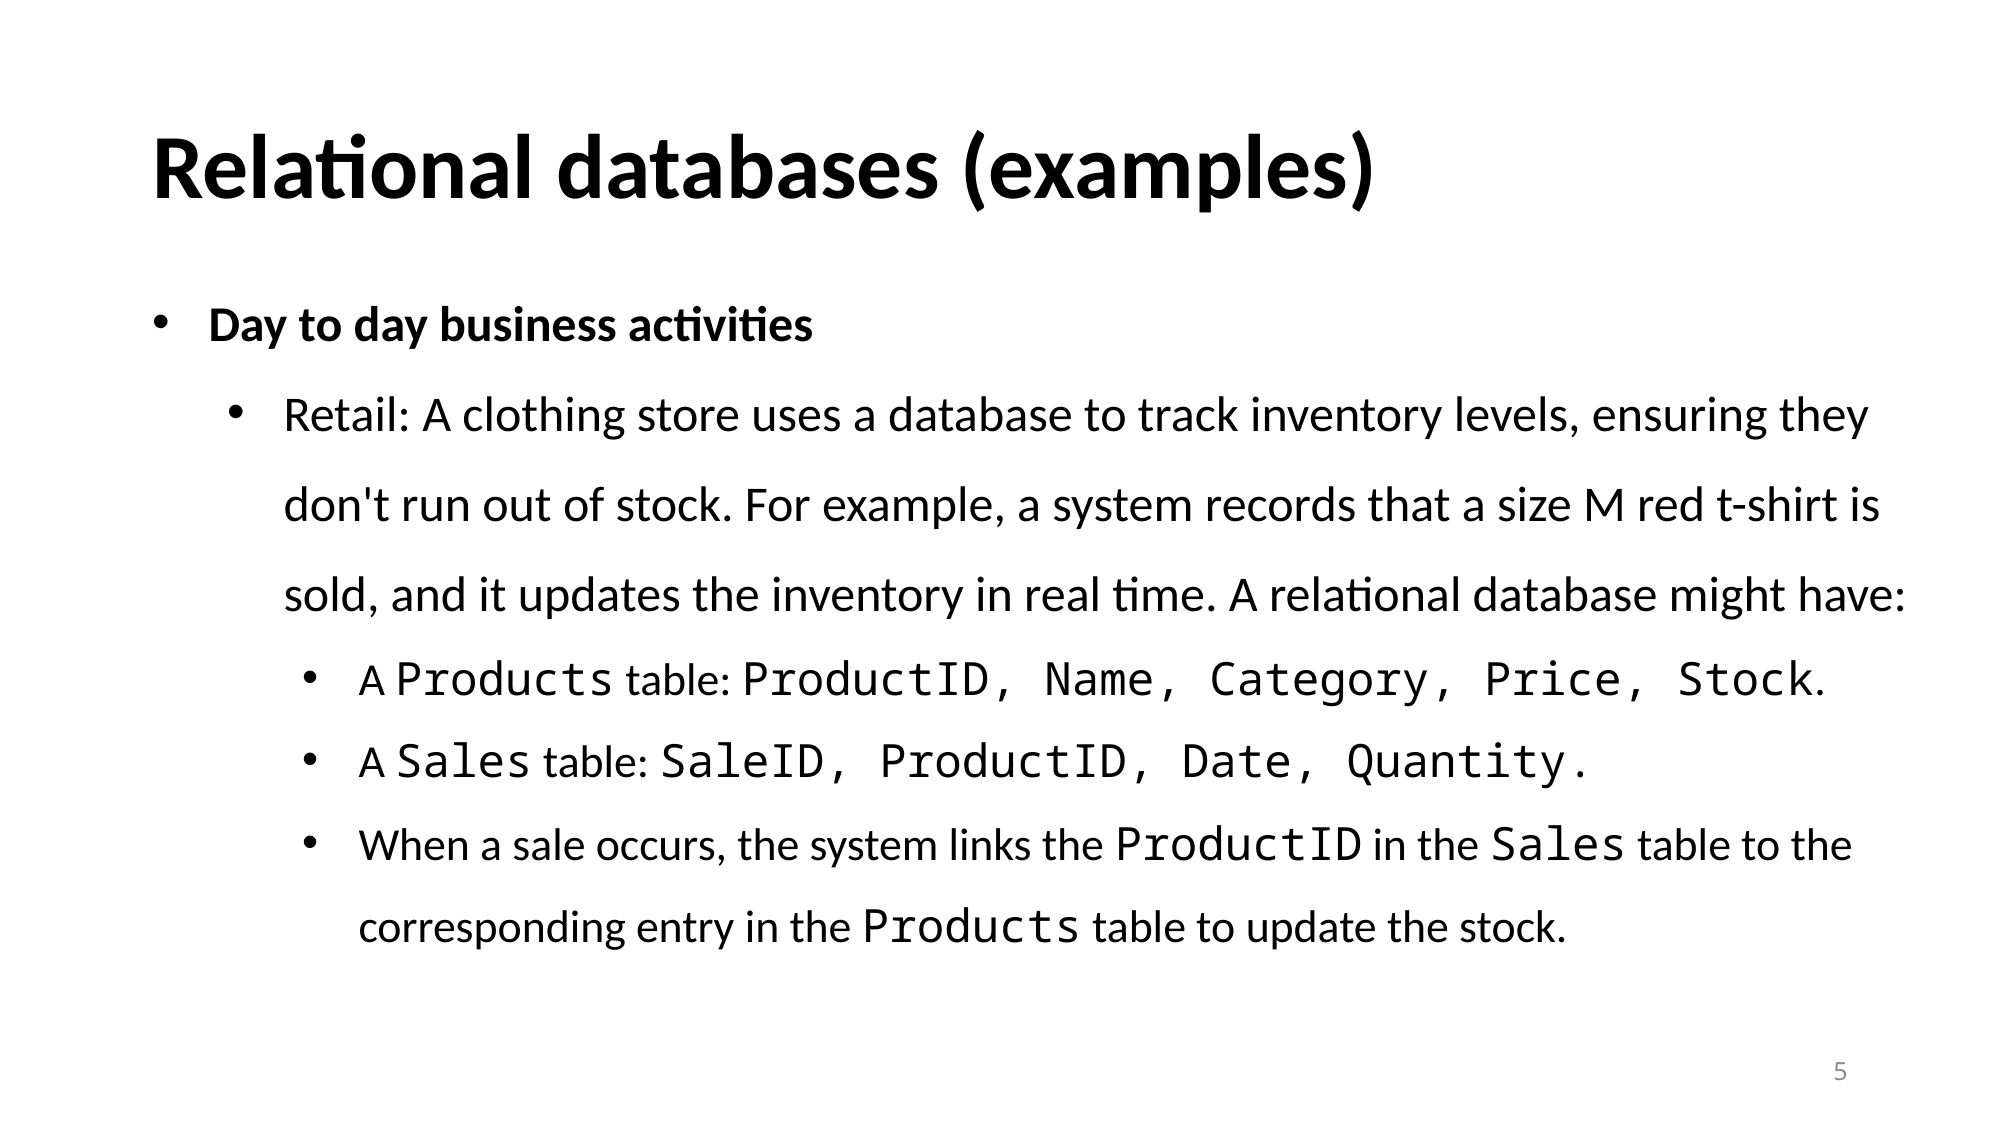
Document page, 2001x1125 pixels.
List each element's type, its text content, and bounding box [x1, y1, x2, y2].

text_box Day to day business activities Retail: A clothing store uses a database to track inventory levels, ensuring they don't run out of stock. For example, a system records that a size M red t-shirt is sold, and it updates the inventory in real time. A relational database might have: A Products table: ProductID, Name, Category, Price, Stock. A Sales table: SaleID, ProductID, Date, Quantity. When a sale occurs, the system links the ProductID in the Sales table to the corresponding entry in the Products table to update the stock. [137, 254, 1949, 959]
title Relational databases (examples) [137, 59, 1863, 254]
slide_number 5 [1412, 1042, 1863, 1103]
